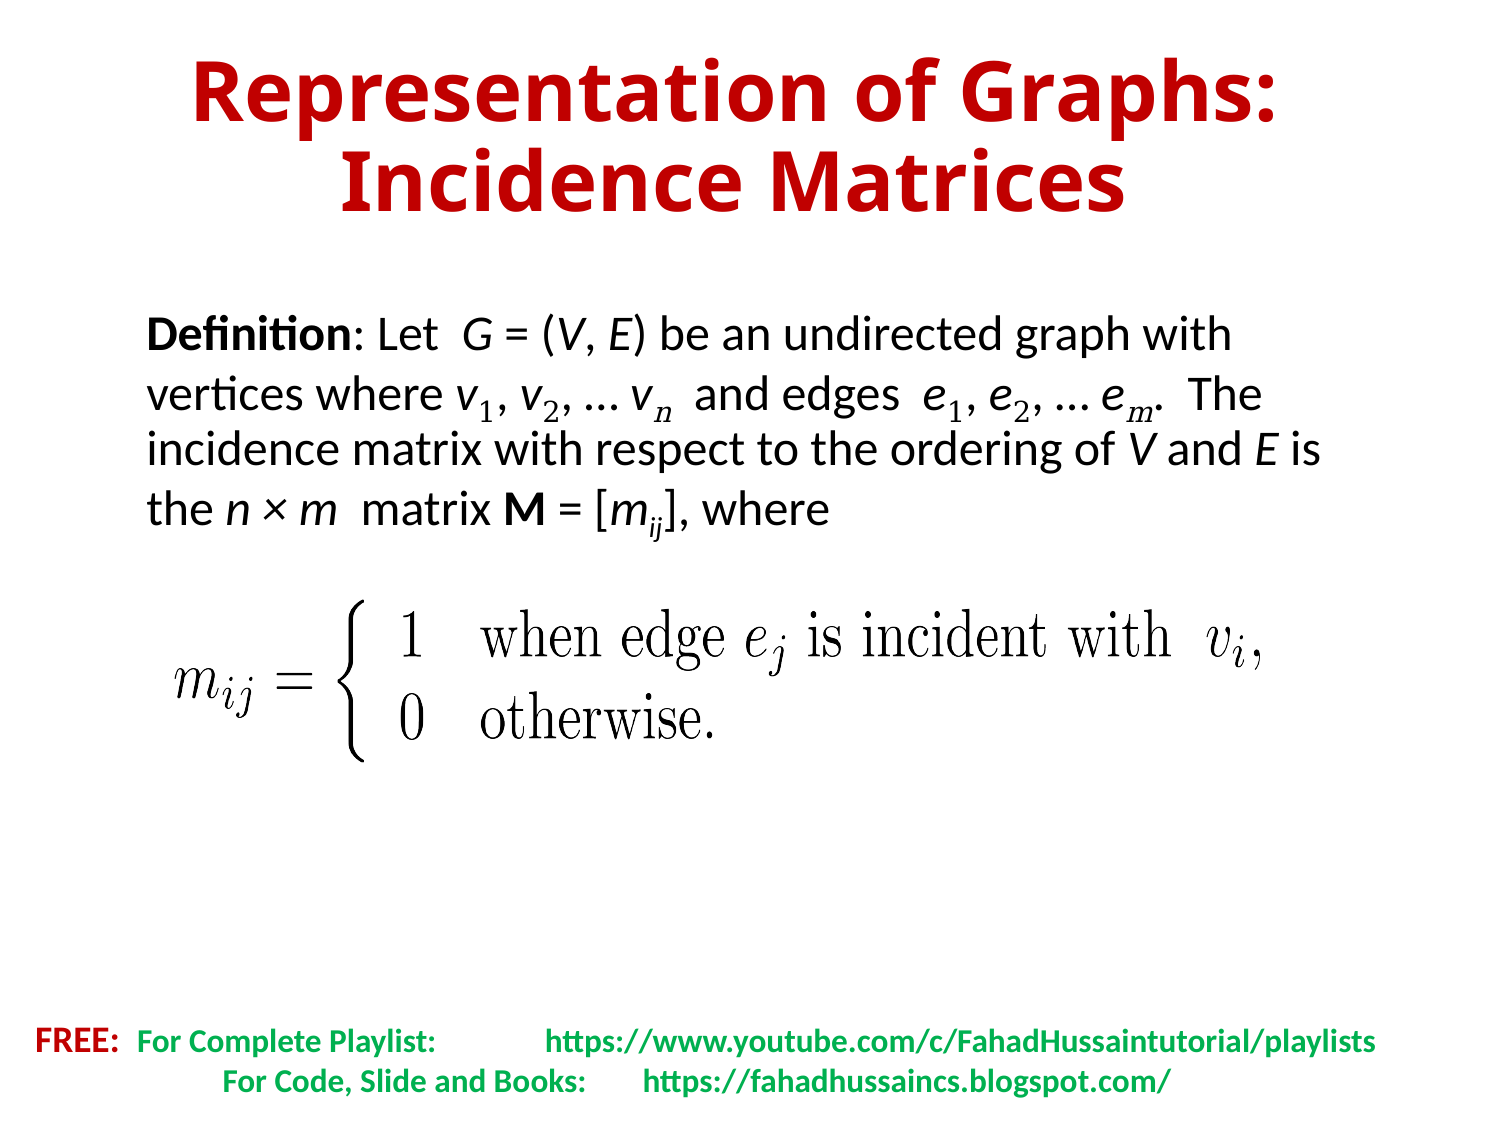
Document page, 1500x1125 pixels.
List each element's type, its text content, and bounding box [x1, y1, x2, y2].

text_box FREE: For Complete Playlist: https://www.youtube.com/c/FahadHussaintutorial/playlists For Code, Slide and Books: https://fahadhussaincs.blogspot.com/ [20, 1007, 1480, 1107]
list Definition: Let G = (V, E) be an undirected graph with vertices where v1, v2, … vn and edges e1, e2, … em. The incidence matrix with respect to the ordering of V and E is the n × m matrix M = [mij], where [103, 299, 1397, 1007]
picture [174, 599, 1260, 763]
title Representation of Graphs: Incidence Matrices [87, 30, 1382, 249]
